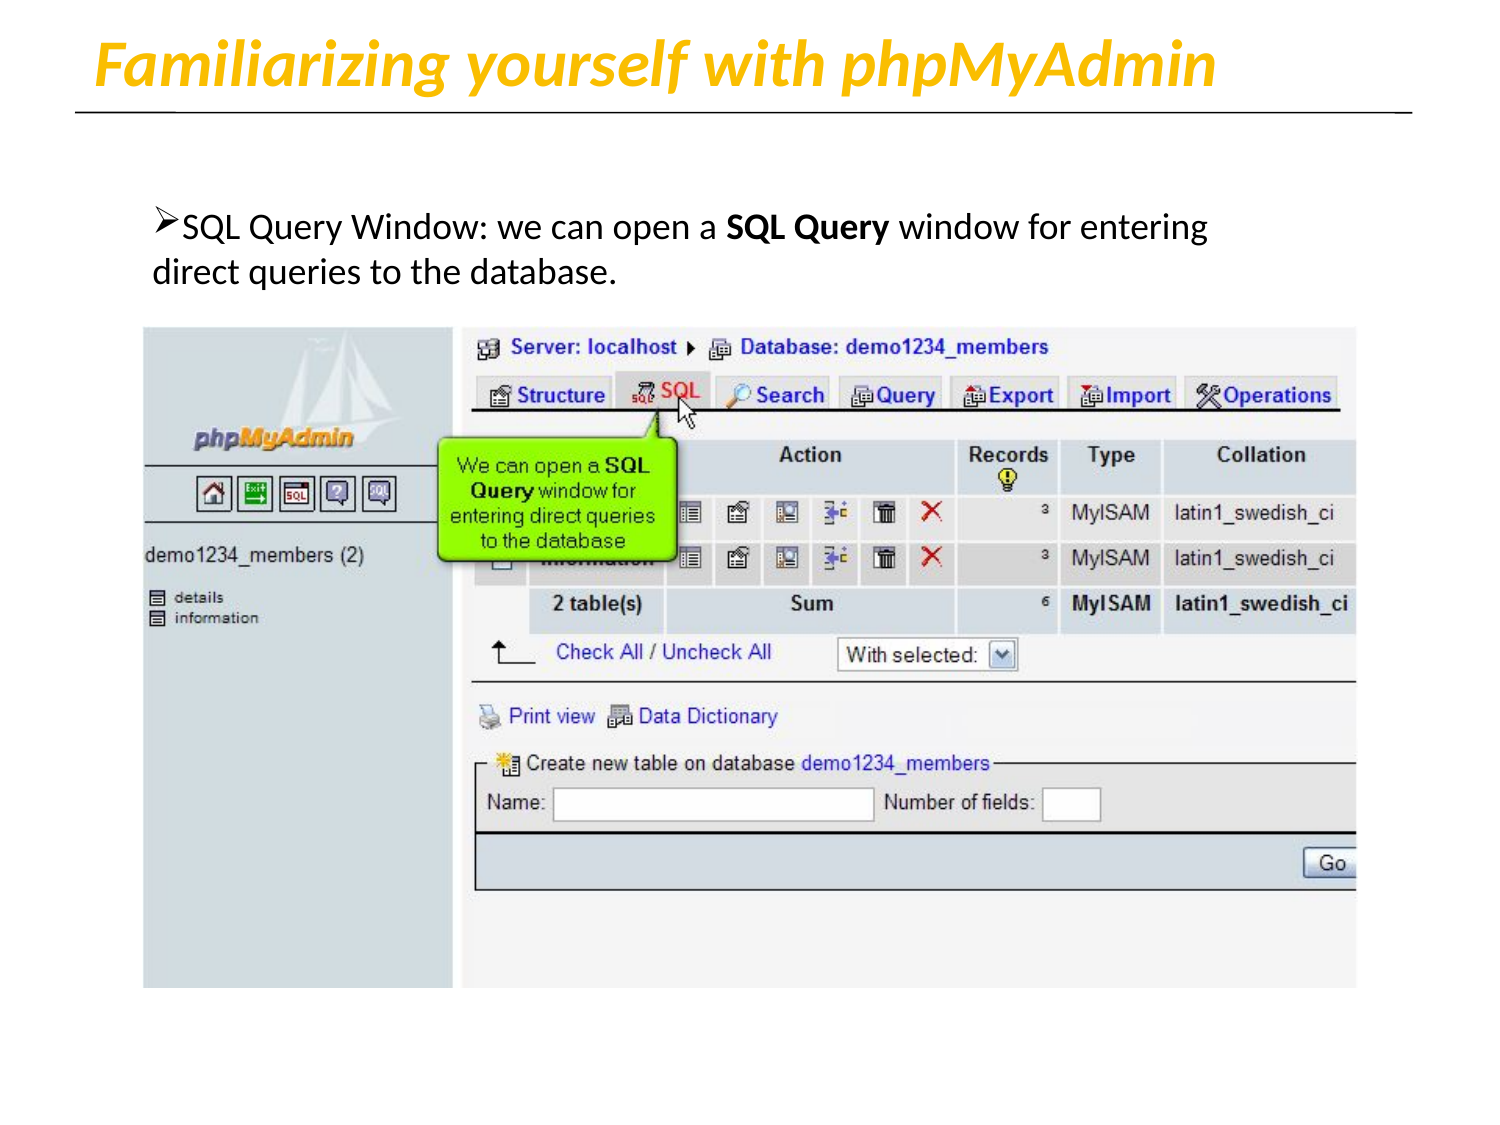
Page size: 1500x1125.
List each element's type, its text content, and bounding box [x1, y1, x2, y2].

picture [141, 326, 1359, 988]
text_box SQL Query Window: we can open a SQL Query window for entering direct queries to the database. [137, 194, 1313, 300]
text_box Familiarizing yourself with phpMyAdmin [79, 12, 1235, 108]
